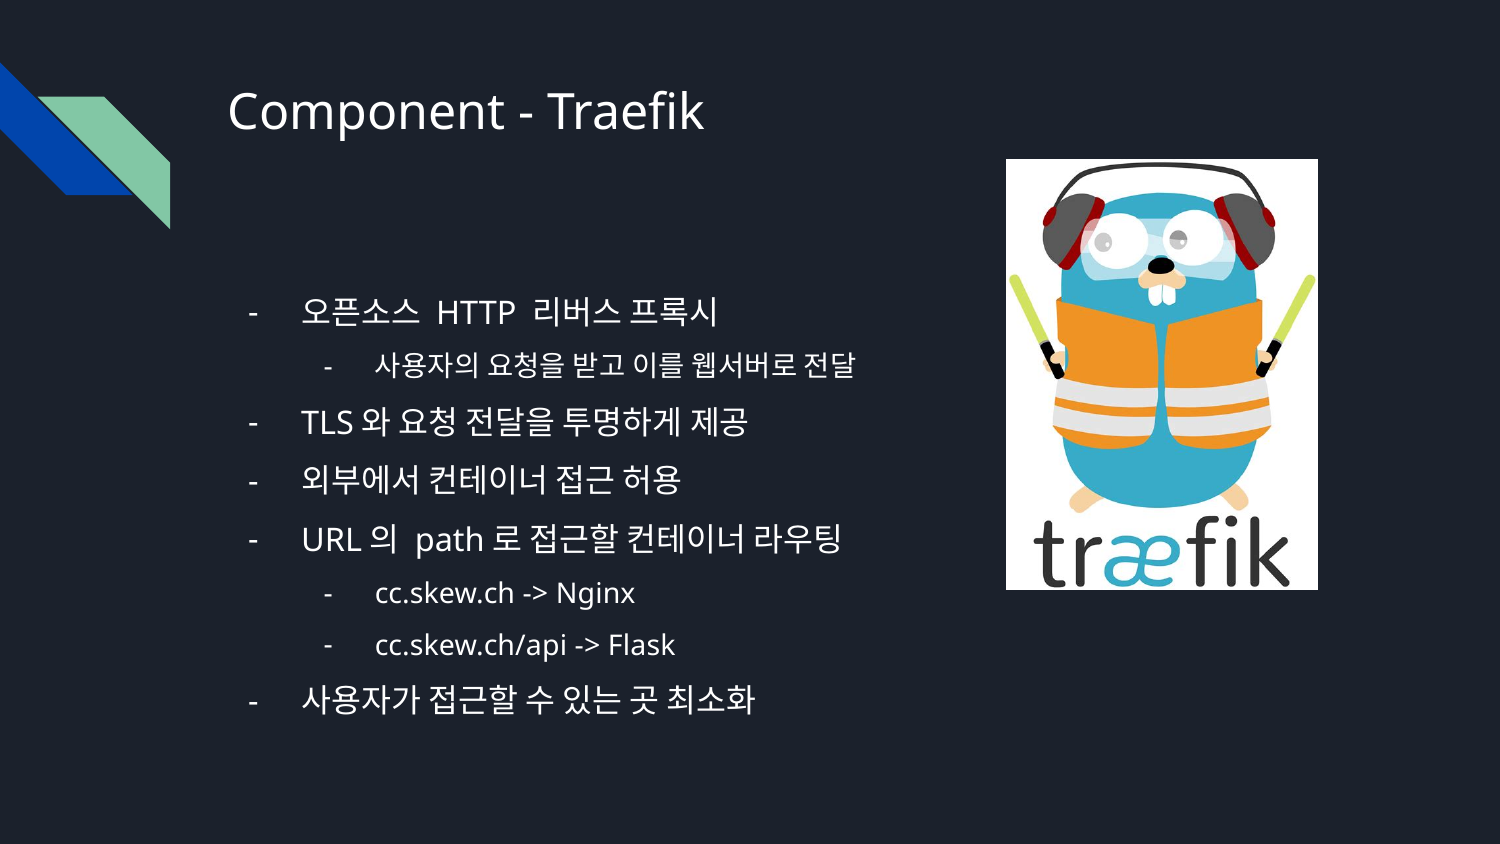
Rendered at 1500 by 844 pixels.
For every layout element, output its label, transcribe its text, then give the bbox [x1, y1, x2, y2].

picture [1005, 159, 1319, 591]
list 오픈소스 HTTP 리버스 프록시 사용자의 요청을 받고 이를 웹서버로 전달 TLS와 요청 전달을 투명하게 제공 외부에서 컨테이너 접근 허용 URL의 path로 접근할 컨테이너 라우팅 cc.skew.ch -> Nginx cc.skew.ch/api -> Flask 사용자가 접근할 수 있는 곳 최소화 [212, 257, 1368, 735]
title Component - Traefik [212, 64, 1368, 215]
